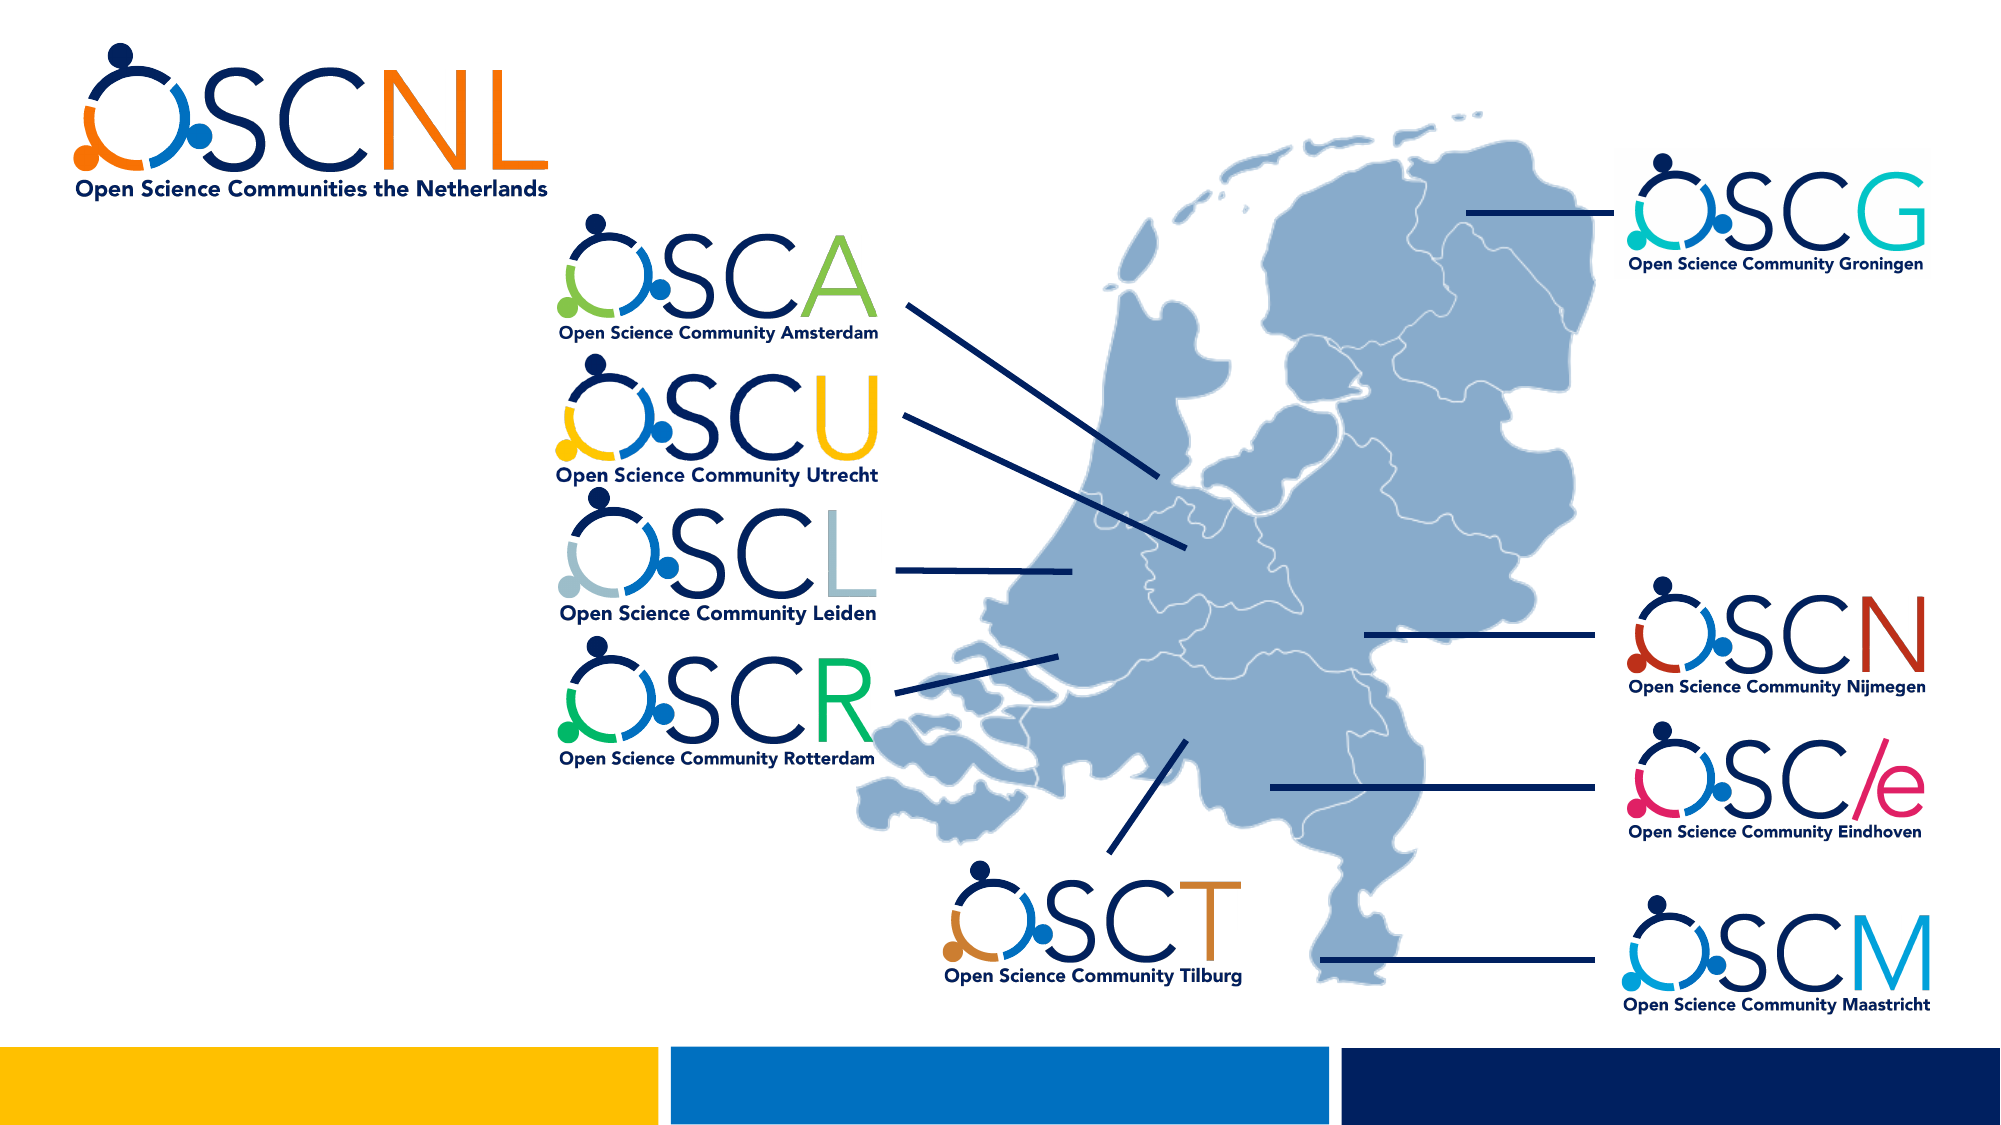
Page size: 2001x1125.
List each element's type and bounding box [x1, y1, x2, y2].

text_box [895, 656, 1059, 694]
text_box [906, 304, 1159, 478]
text_box [670, 1046, 1330, 1125]
picture [1614, 571, 1931, 702]
text_box [1108, 740, 1187, 854]
text_box [0, 1046, 659, 1125]
picture [56, 36, 1596, 992]
picture [1614, 890, 1940, 1020]
picture [1614, 716, 1940, 847]
text_box [903, 414, 1187, 549]
text_box [1341, 1047, 2000, 1125]
picture [1614, 148, 1931, 279]
